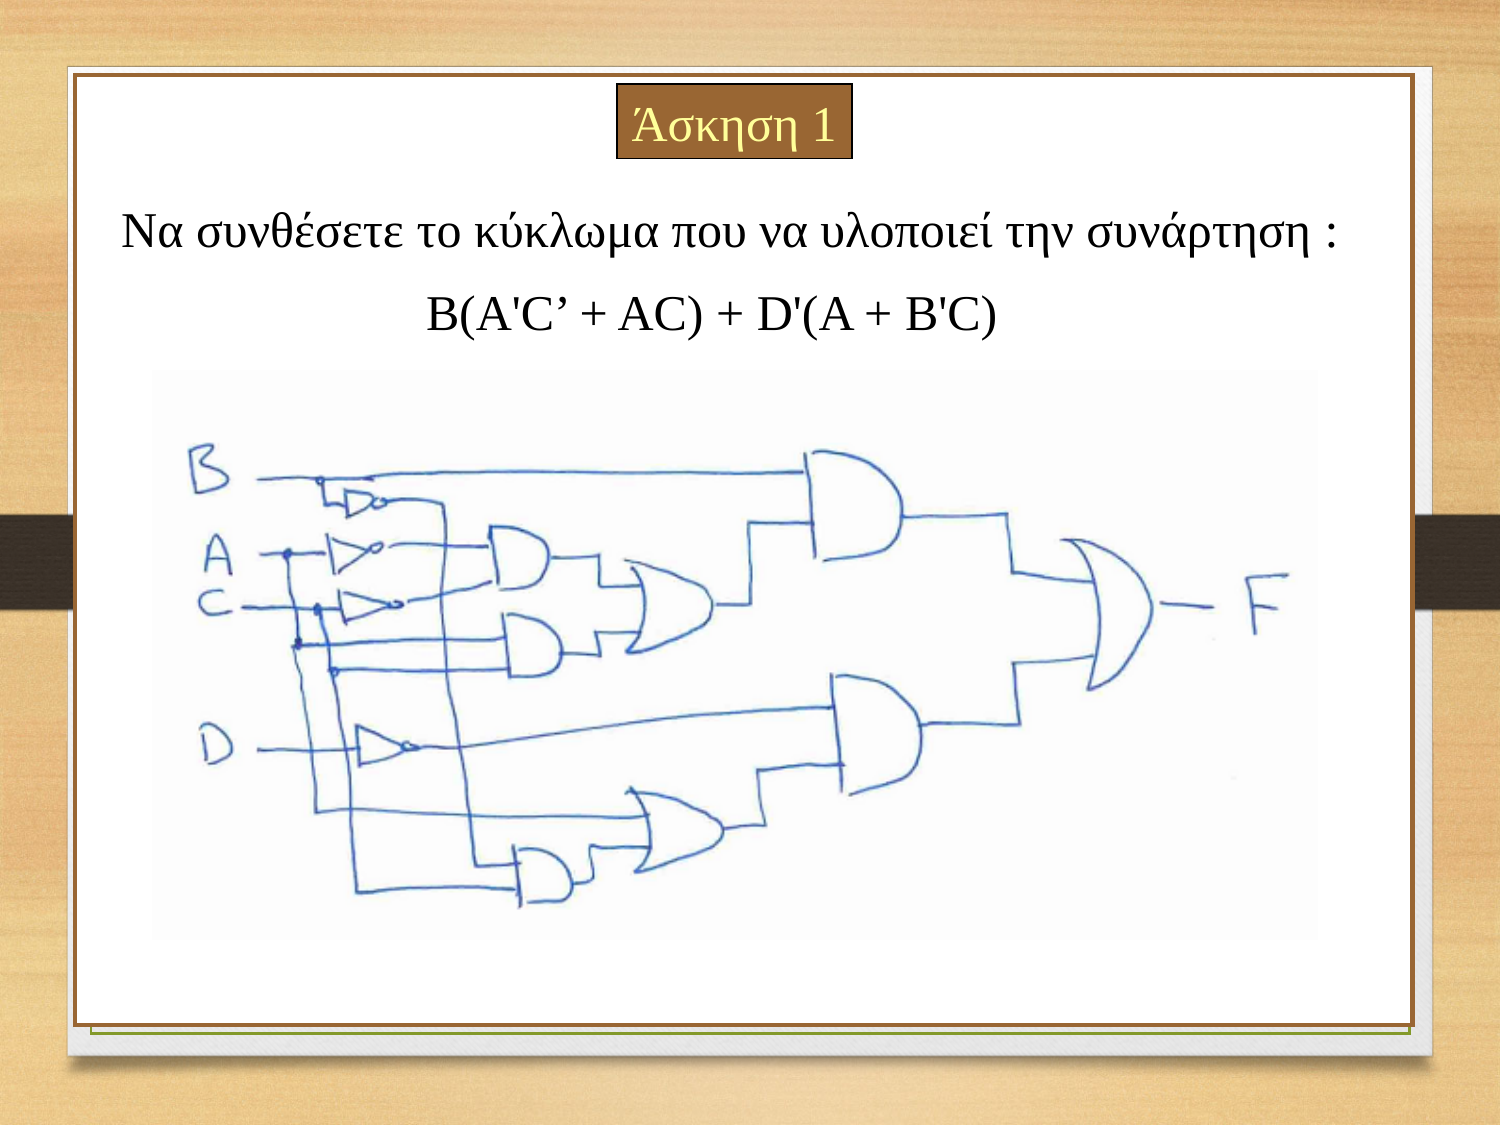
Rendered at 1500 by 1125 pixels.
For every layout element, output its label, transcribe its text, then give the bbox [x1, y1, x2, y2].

text_box Άσκηση 1 [616, 83, 852, 159]
text_box Να συνθέσετε το κύκλωμα που να υλοποιεί την συνάρτηση : [106, 190, 1369, 266]
picture [0, 0, 1500, 1125]
text_box B(A'C’ + AC) + D'(A + B'C) [411, 273, 1026, 348]
